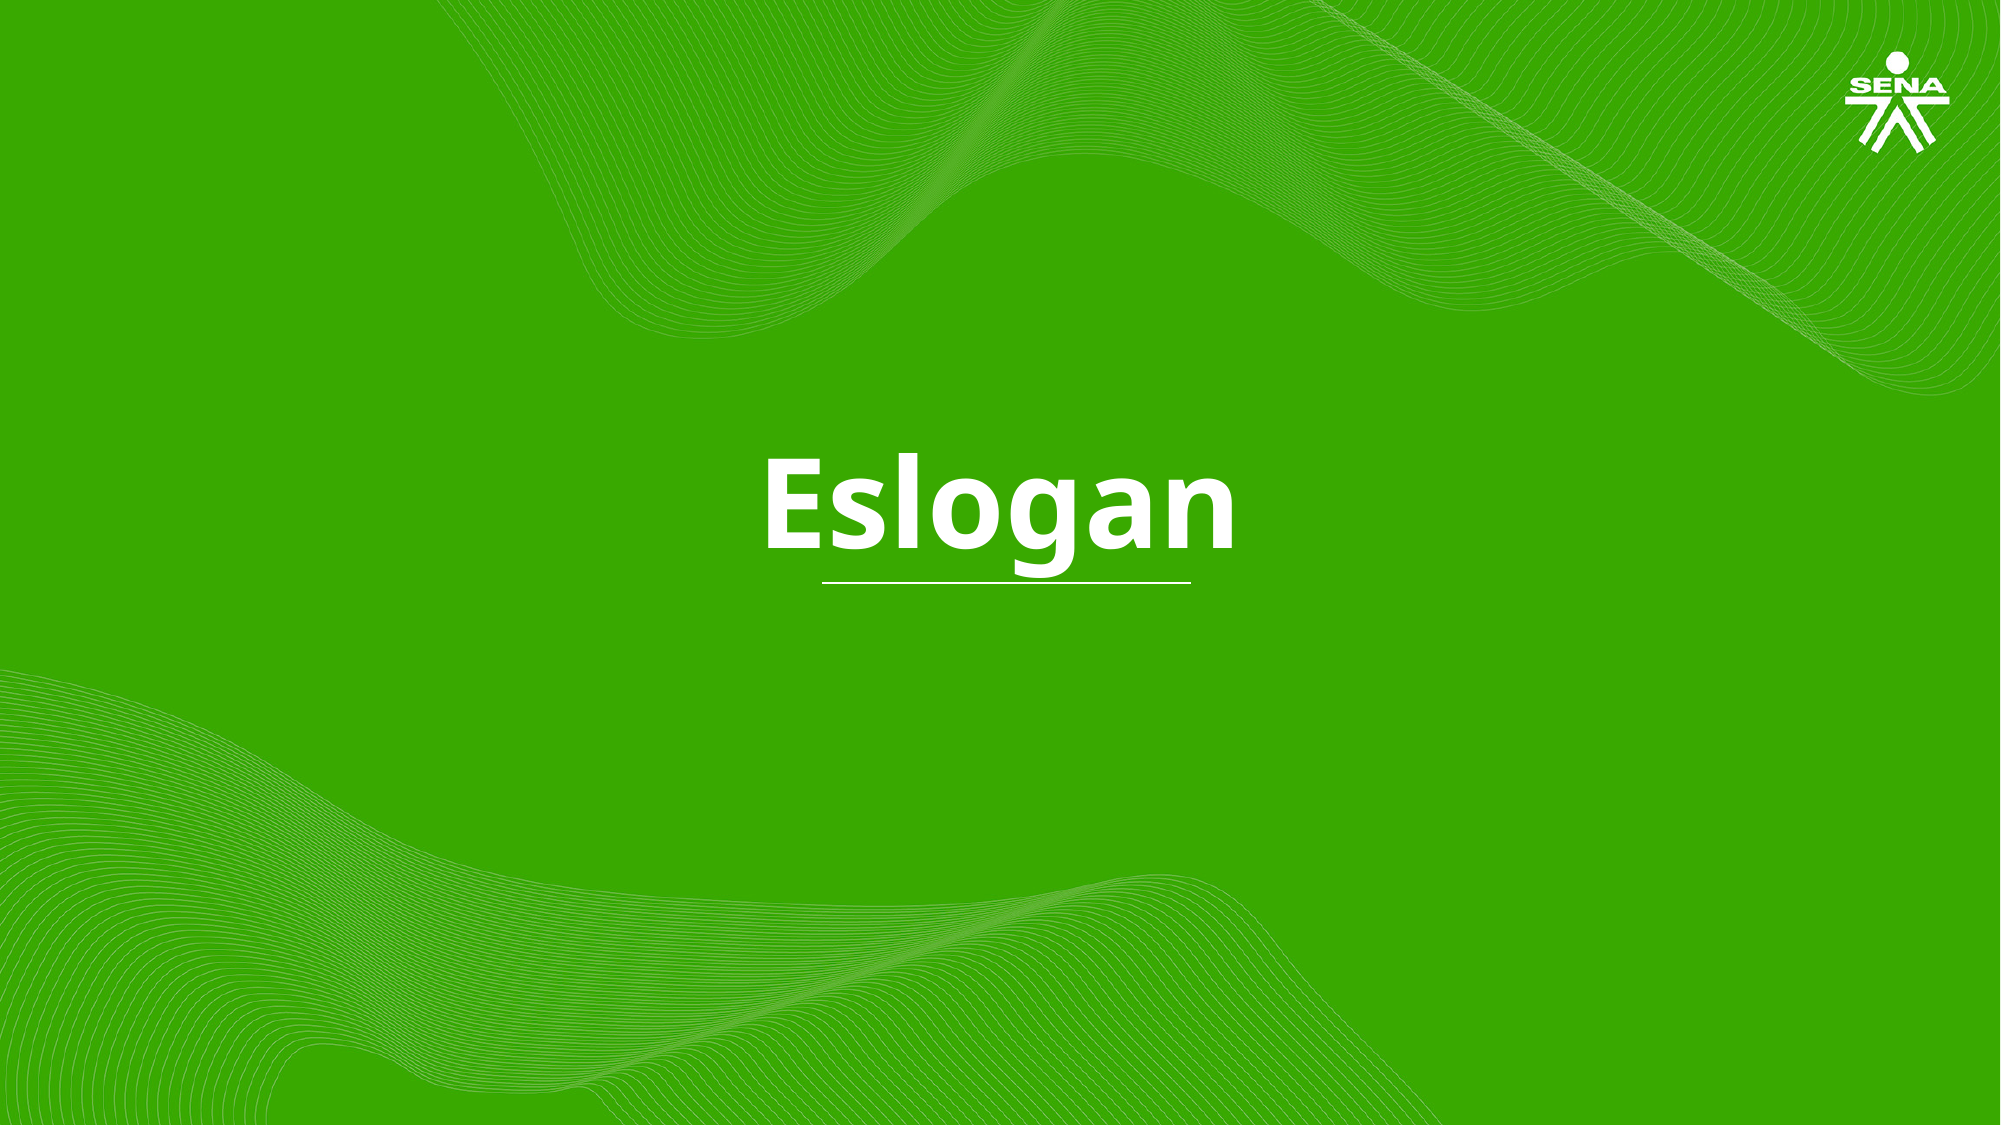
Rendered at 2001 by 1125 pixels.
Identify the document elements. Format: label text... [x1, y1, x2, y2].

picture [0, 0, 2001, 1125]
text_box Eslogan [742, 416, 1258, 582]
